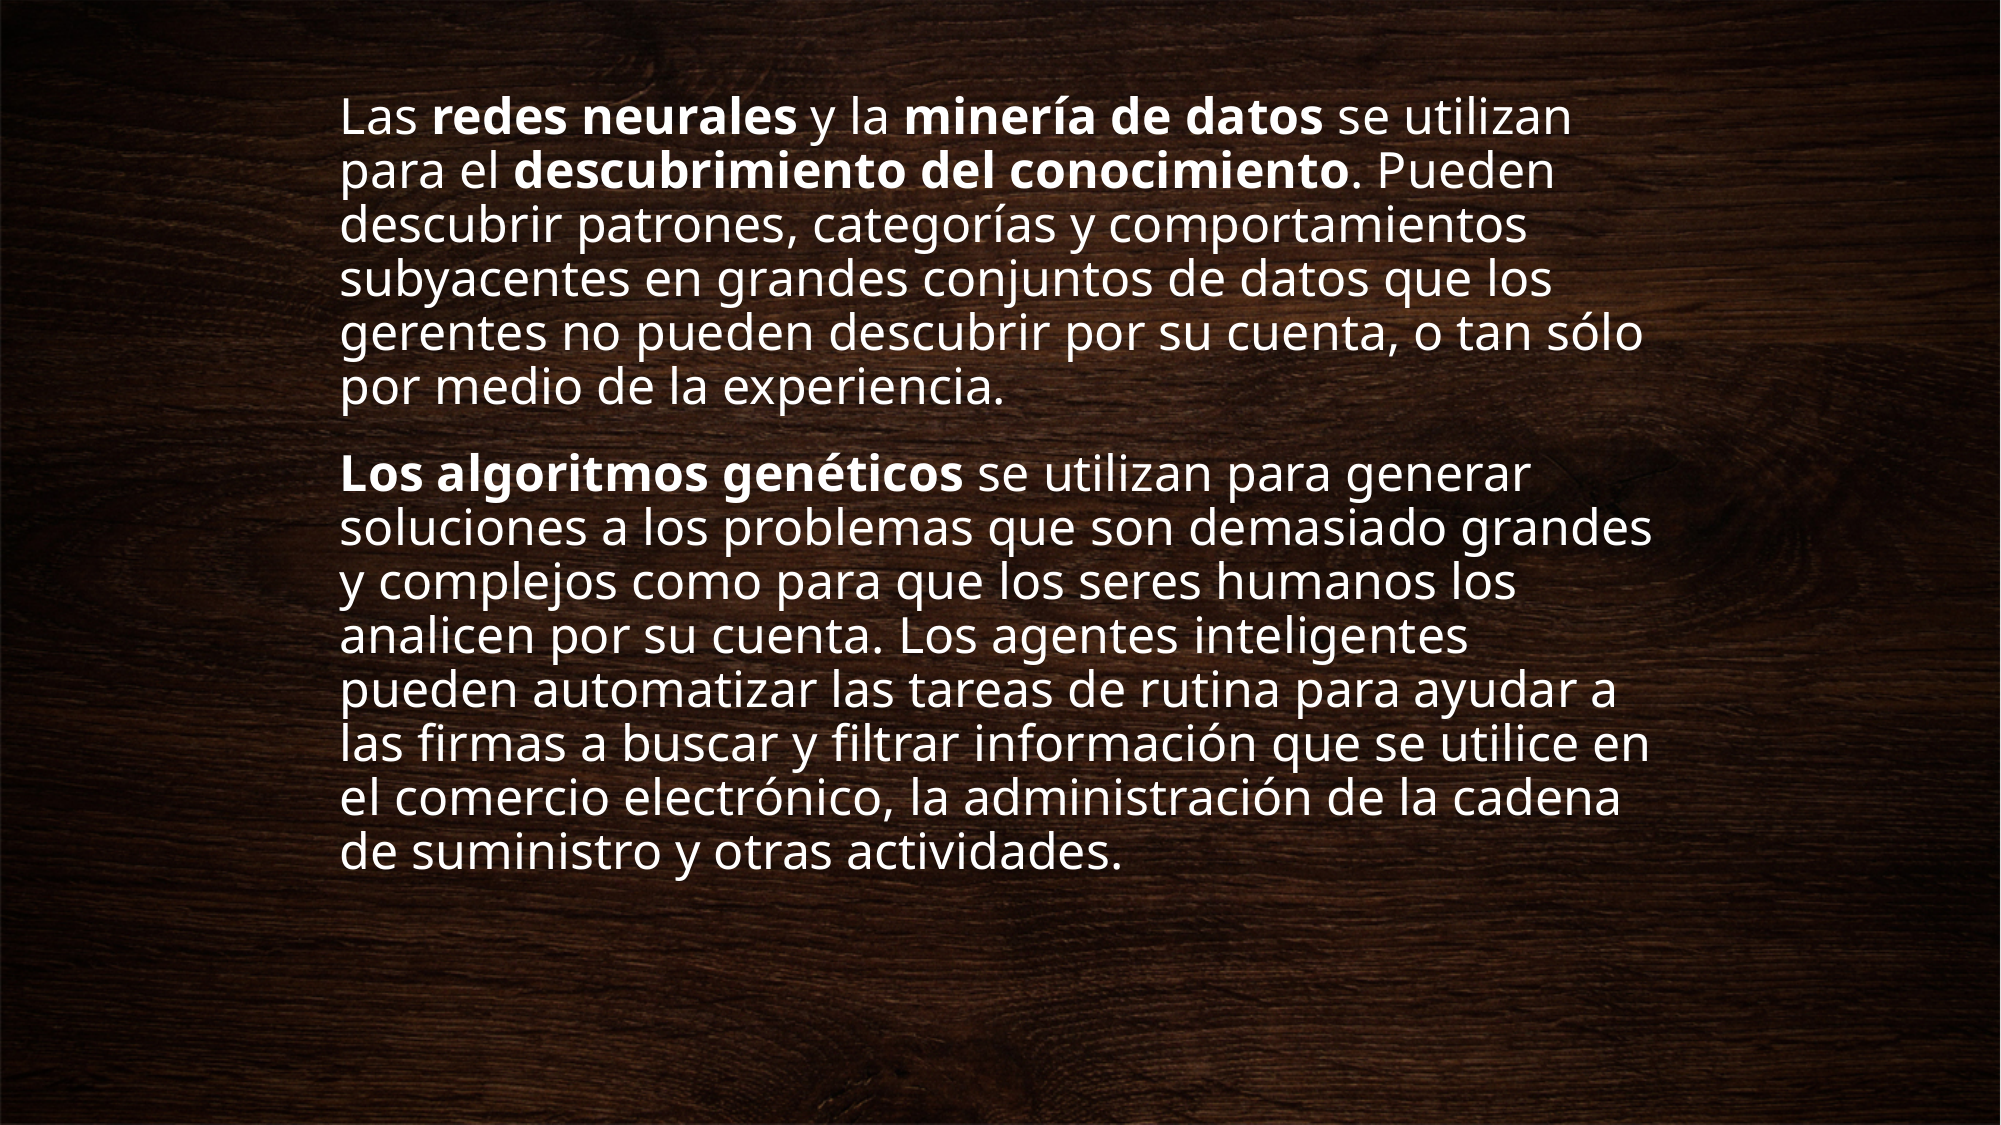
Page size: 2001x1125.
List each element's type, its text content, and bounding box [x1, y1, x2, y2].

list Las redes neurales y la minería de datos se utilizan para el descubrimiento del conocimiento. Pueden descubrir patrones, categorías y comportamientos subyacentes en grandes conjuntos de datos que los gerentes no pueden descubrir por su cuenta, o tan sólo por medio de la experiencia. Los algoritmos genéticos se utilizan para generar soluciones a los problemas que son demasiado grandes y complejos como para que los seres humanos los analicen por su cuenta. Los agentes inteligentes pueden automatizar las tareas de rutina para ayudar a las firmas a buscar y filtrar información que se utilice en el comercio electrónico, la administración de la cadena de suministro y otras actividades. [324, 83, 1675, 1005]
picture [0, 0, 2001, 1125]
